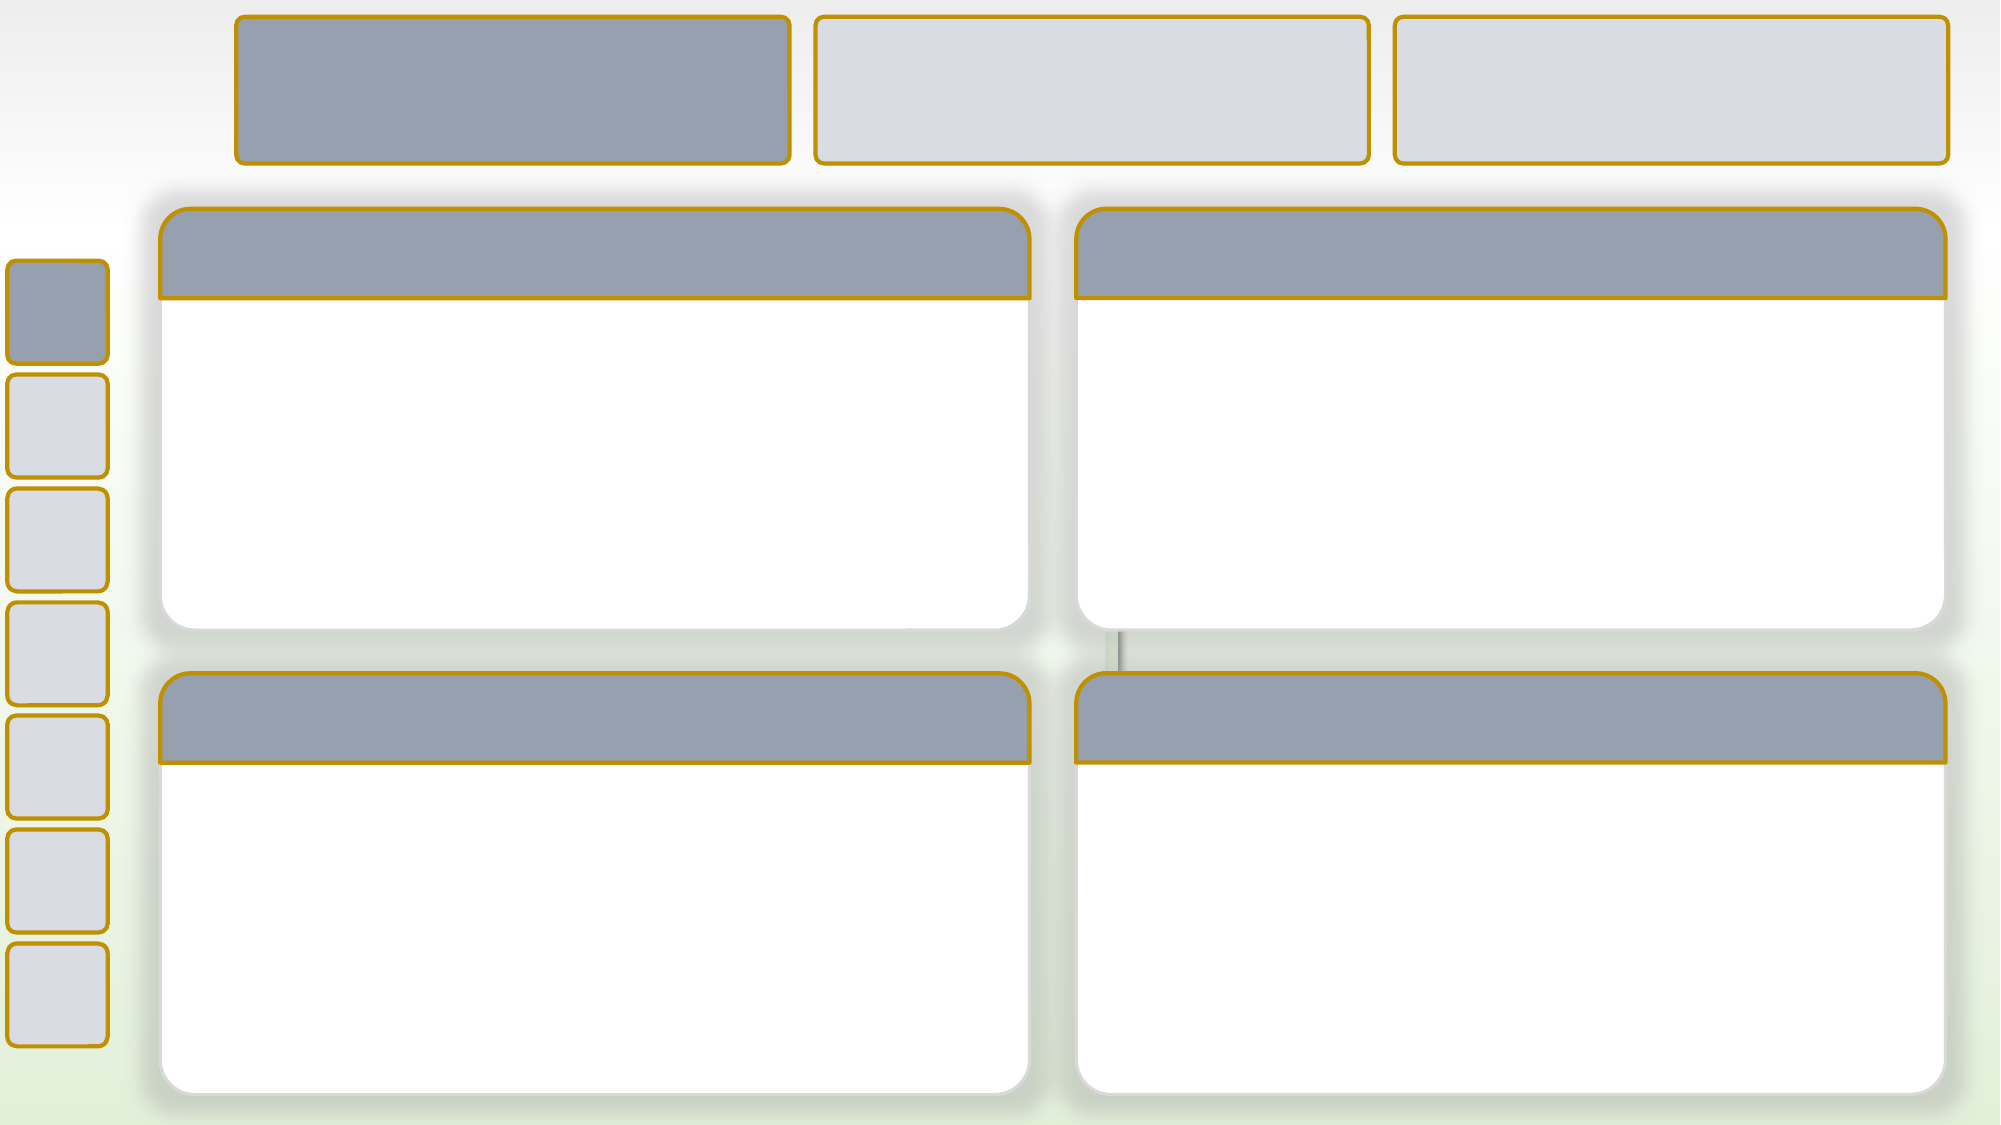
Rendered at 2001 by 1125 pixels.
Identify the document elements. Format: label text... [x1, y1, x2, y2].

text_box [0, 0, 2000, 221]
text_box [159, 208, 1947, 631]
text_box s [0, 223, 2000, 1125]
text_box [235, 16, 1949, 164]
chart [270, 631, 502, 672]
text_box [159, 672, 1947, 1096]
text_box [6, 260, 109, 1047]
